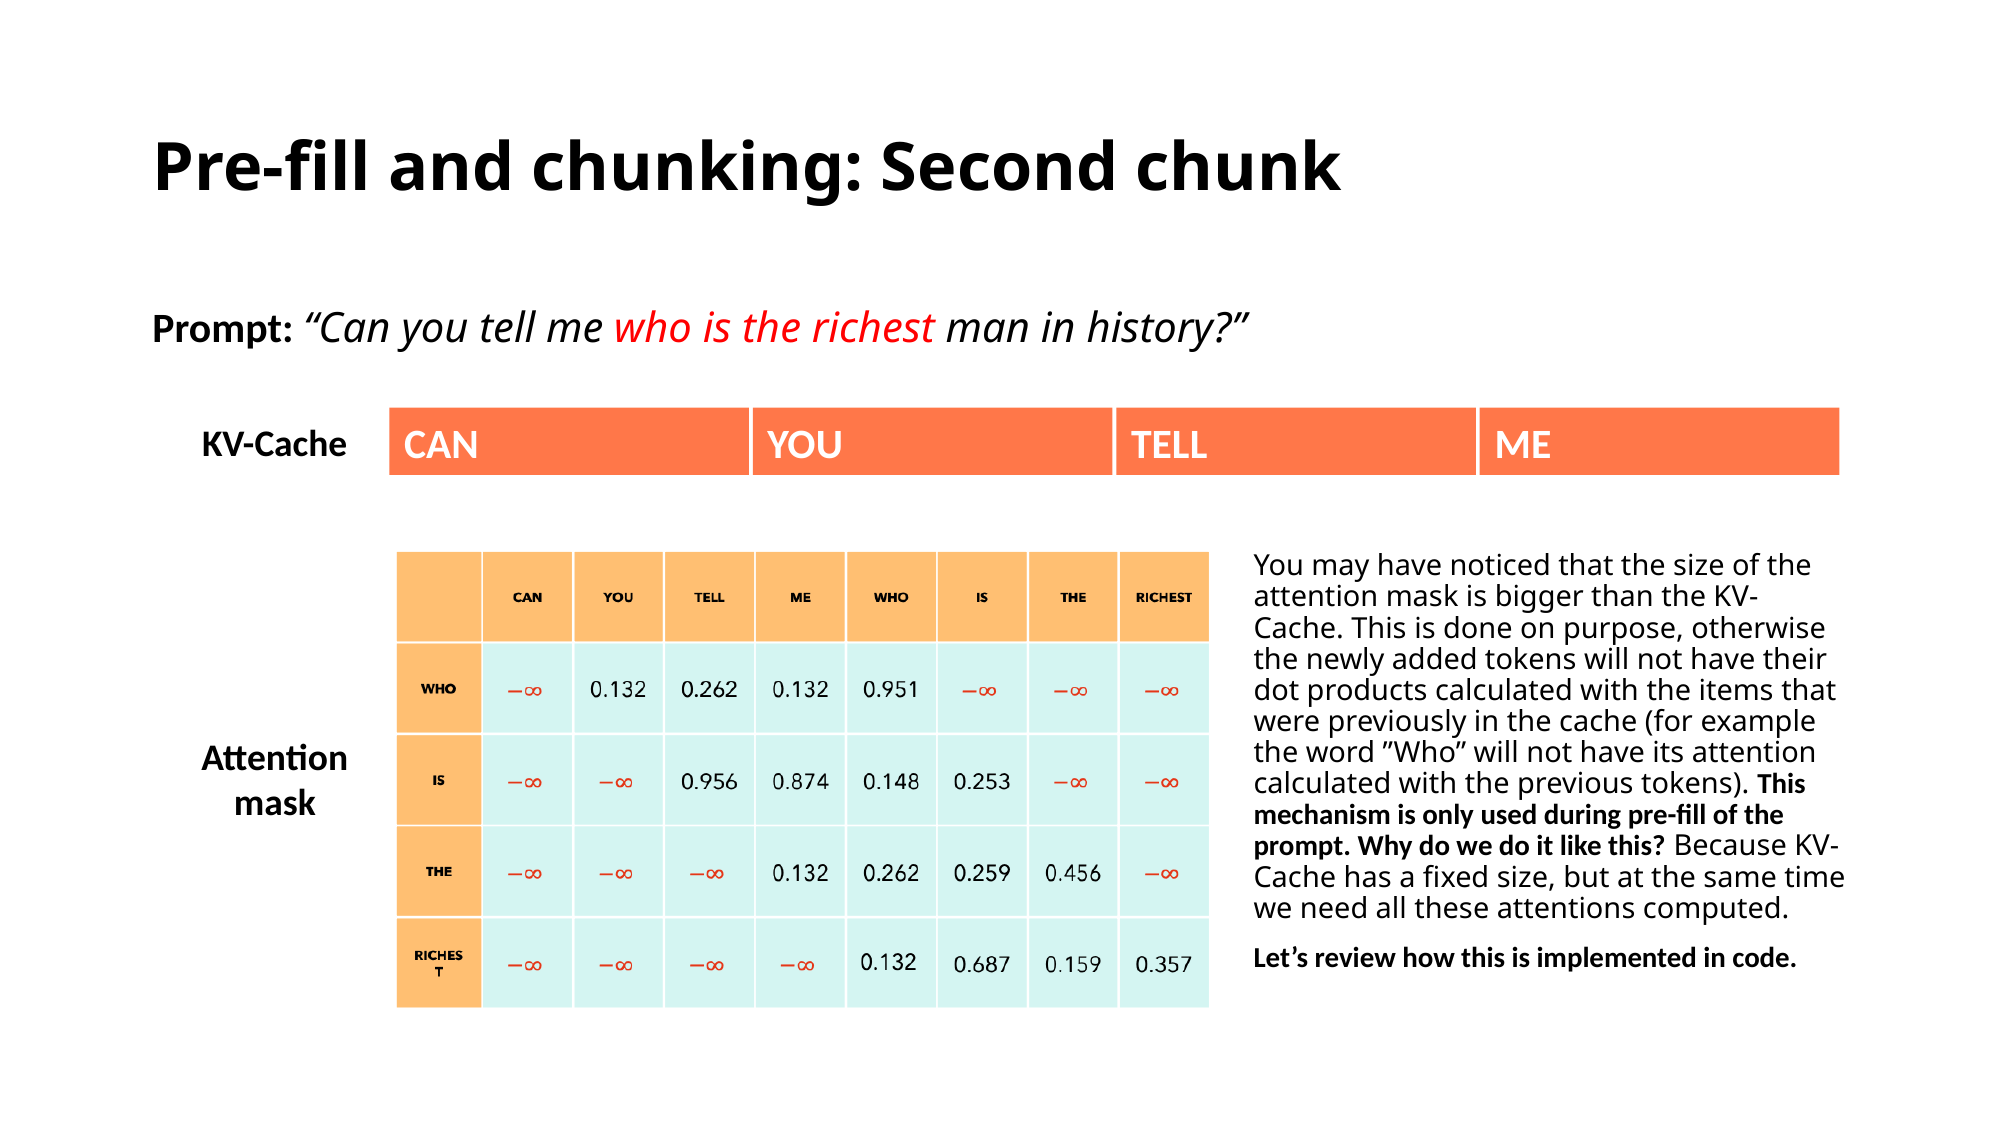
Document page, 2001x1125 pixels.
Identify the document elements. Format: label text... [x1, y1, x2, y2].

list Prompt: “Can you tell me who is the richest man in history?” [137, 299, 1826, 1014]
text_box ME [1479, 407, 1840, 476]
text_box CAN [388, 407, 750, 476]
text_box YOU [752, 407, 1113, 476]
text_box You may have noticed that the size of the attention mask is bigger than the KV-Cache. This is done on purpose, otherwise the newly added tokens will not have their dot products calculated with the items that were previously in the cache (for example the word ”Who” will not have its attention calculated with the previous tokens). This mechanism is only used during pre-fill of the prompt. Why do we do it like this? Because KV-Cache has a fixed size, but at the same time we need all these attentions computed. Let’s review how this is implemented in code. [1238, 543, 1863, 1014]
picture [389, 543, 1216, 1014]
text_box Attention mask [160, 725, 389, 831]
text_box KV-Cache [160, 411, 390, 472]
title Pre-fill and chunking: Second chunk [137, 59, 1863, 278]
text_box TELL [1115, 407, 1477, 476]
